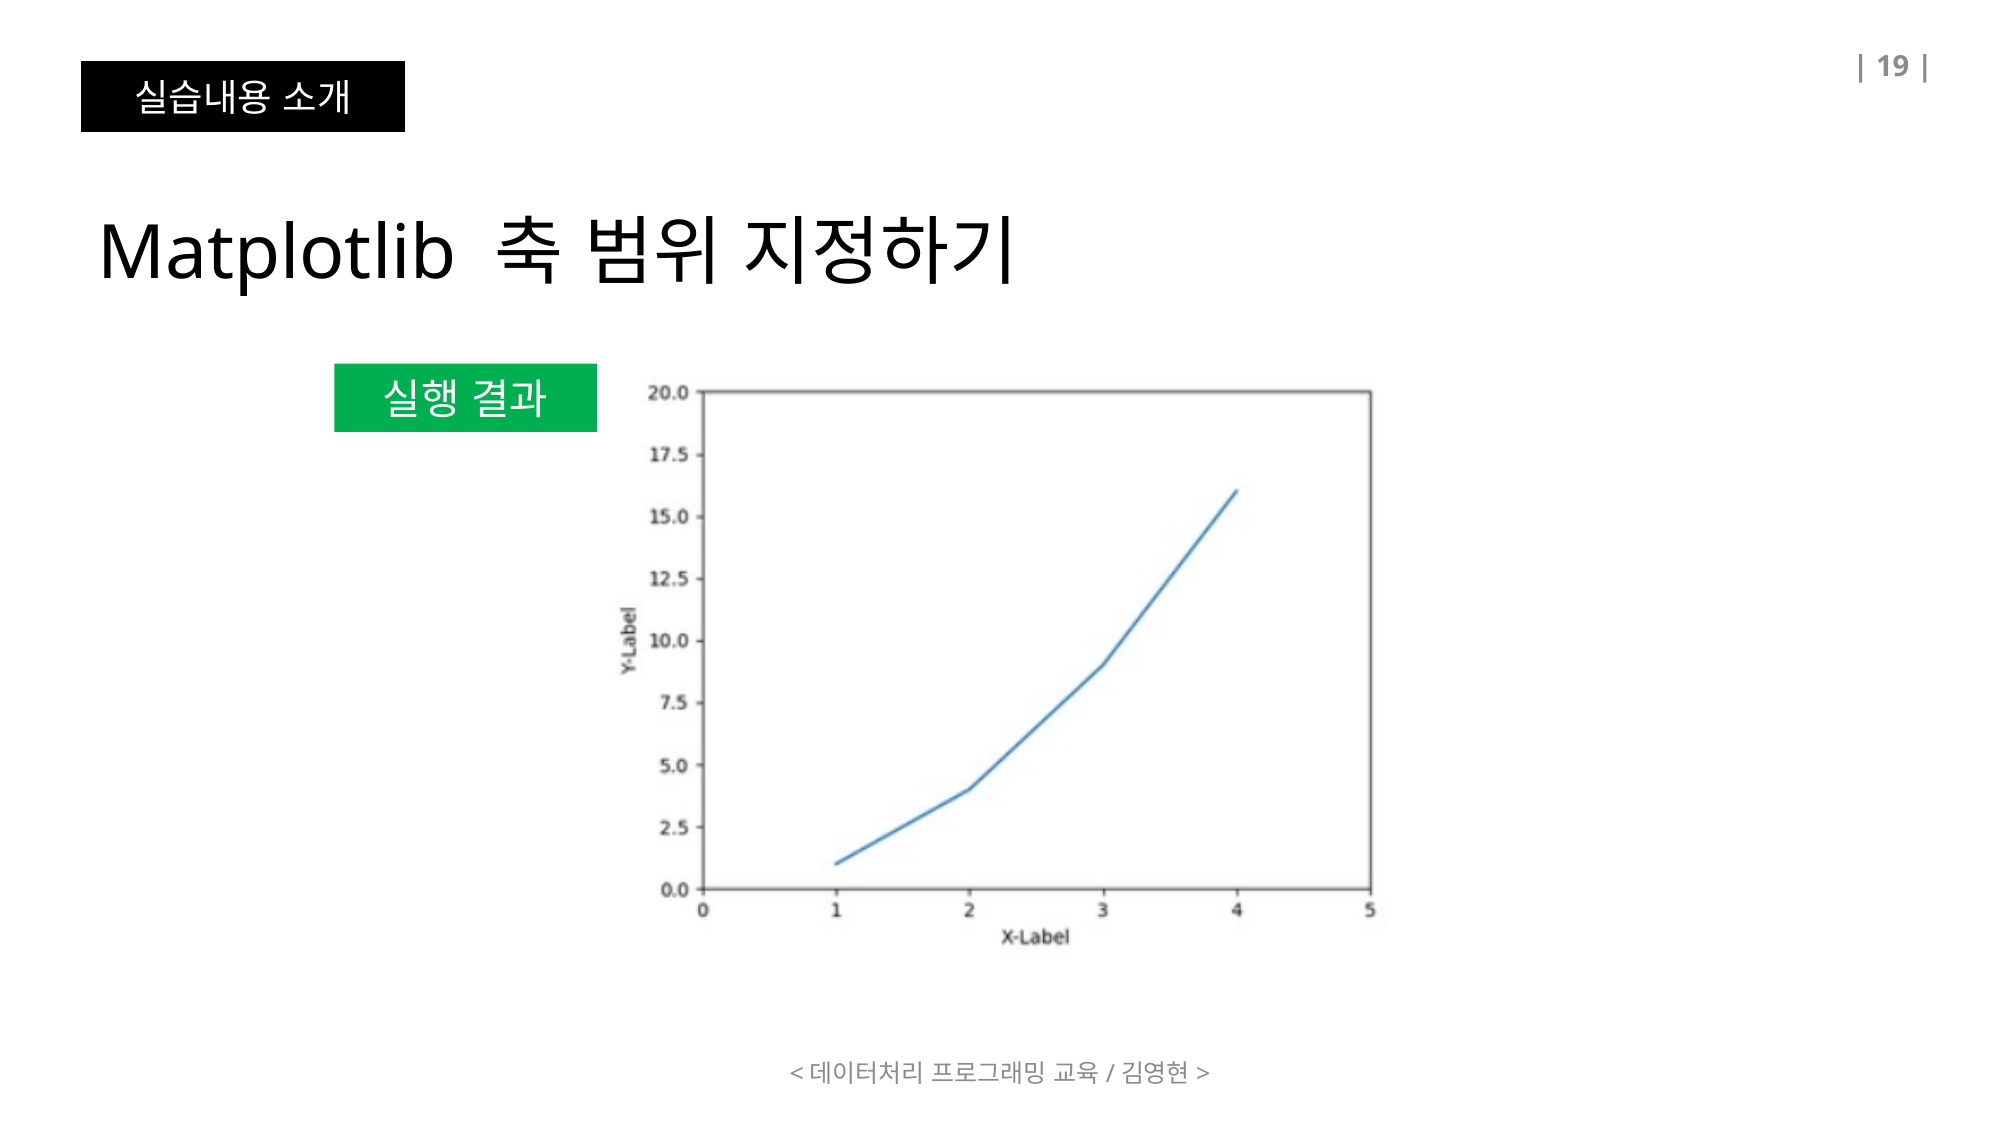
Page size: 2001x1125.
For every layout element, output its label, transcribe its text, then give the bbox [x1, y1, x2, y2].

picture [597, 363, 1403, 955]
footer <데이터처리 프로그래밍 교육/김영현> [662, 1042, 1338, 1103]
text_box 실행 결과 [334, 363, 597, 432]
slide_number | 19 | [1497, 37, 1948, 98]
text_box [81, 61, 1543, 302]
